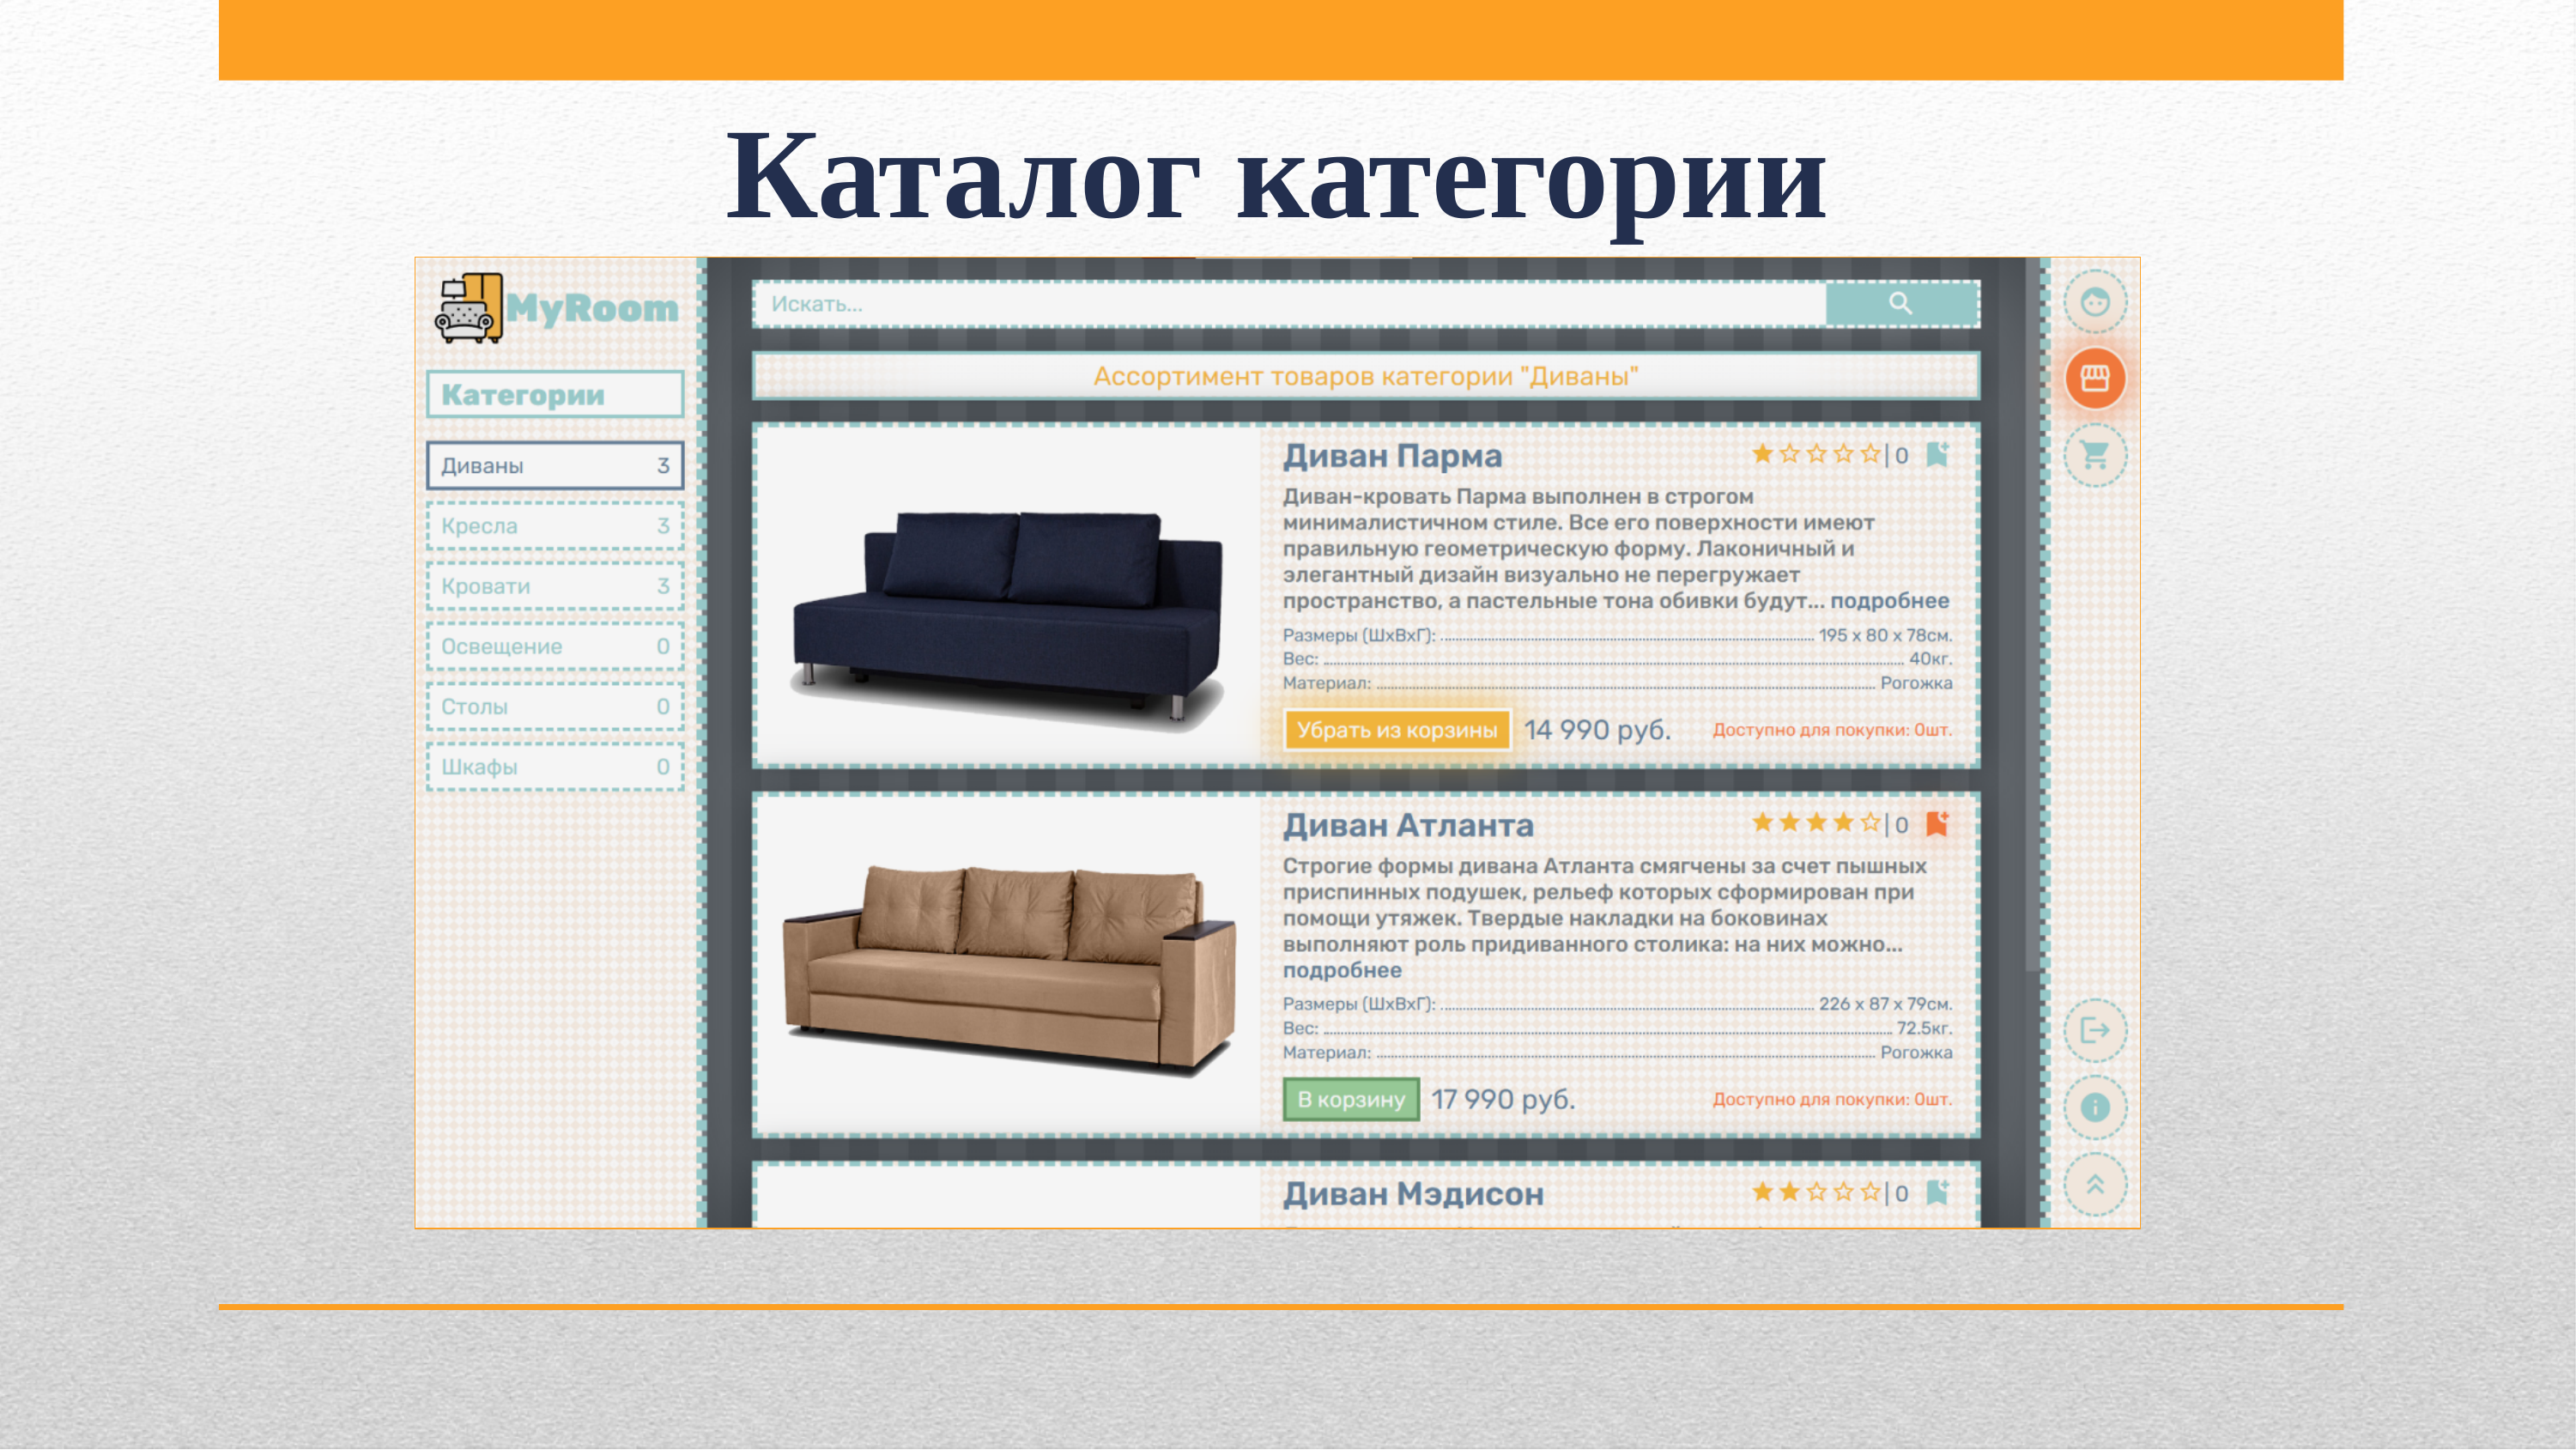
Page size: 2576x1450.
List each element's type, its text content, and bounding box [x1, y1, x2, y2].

text_box Каталог категории [233, 76, 2323, 257]
picture [415, 257, 2141, 1229]
